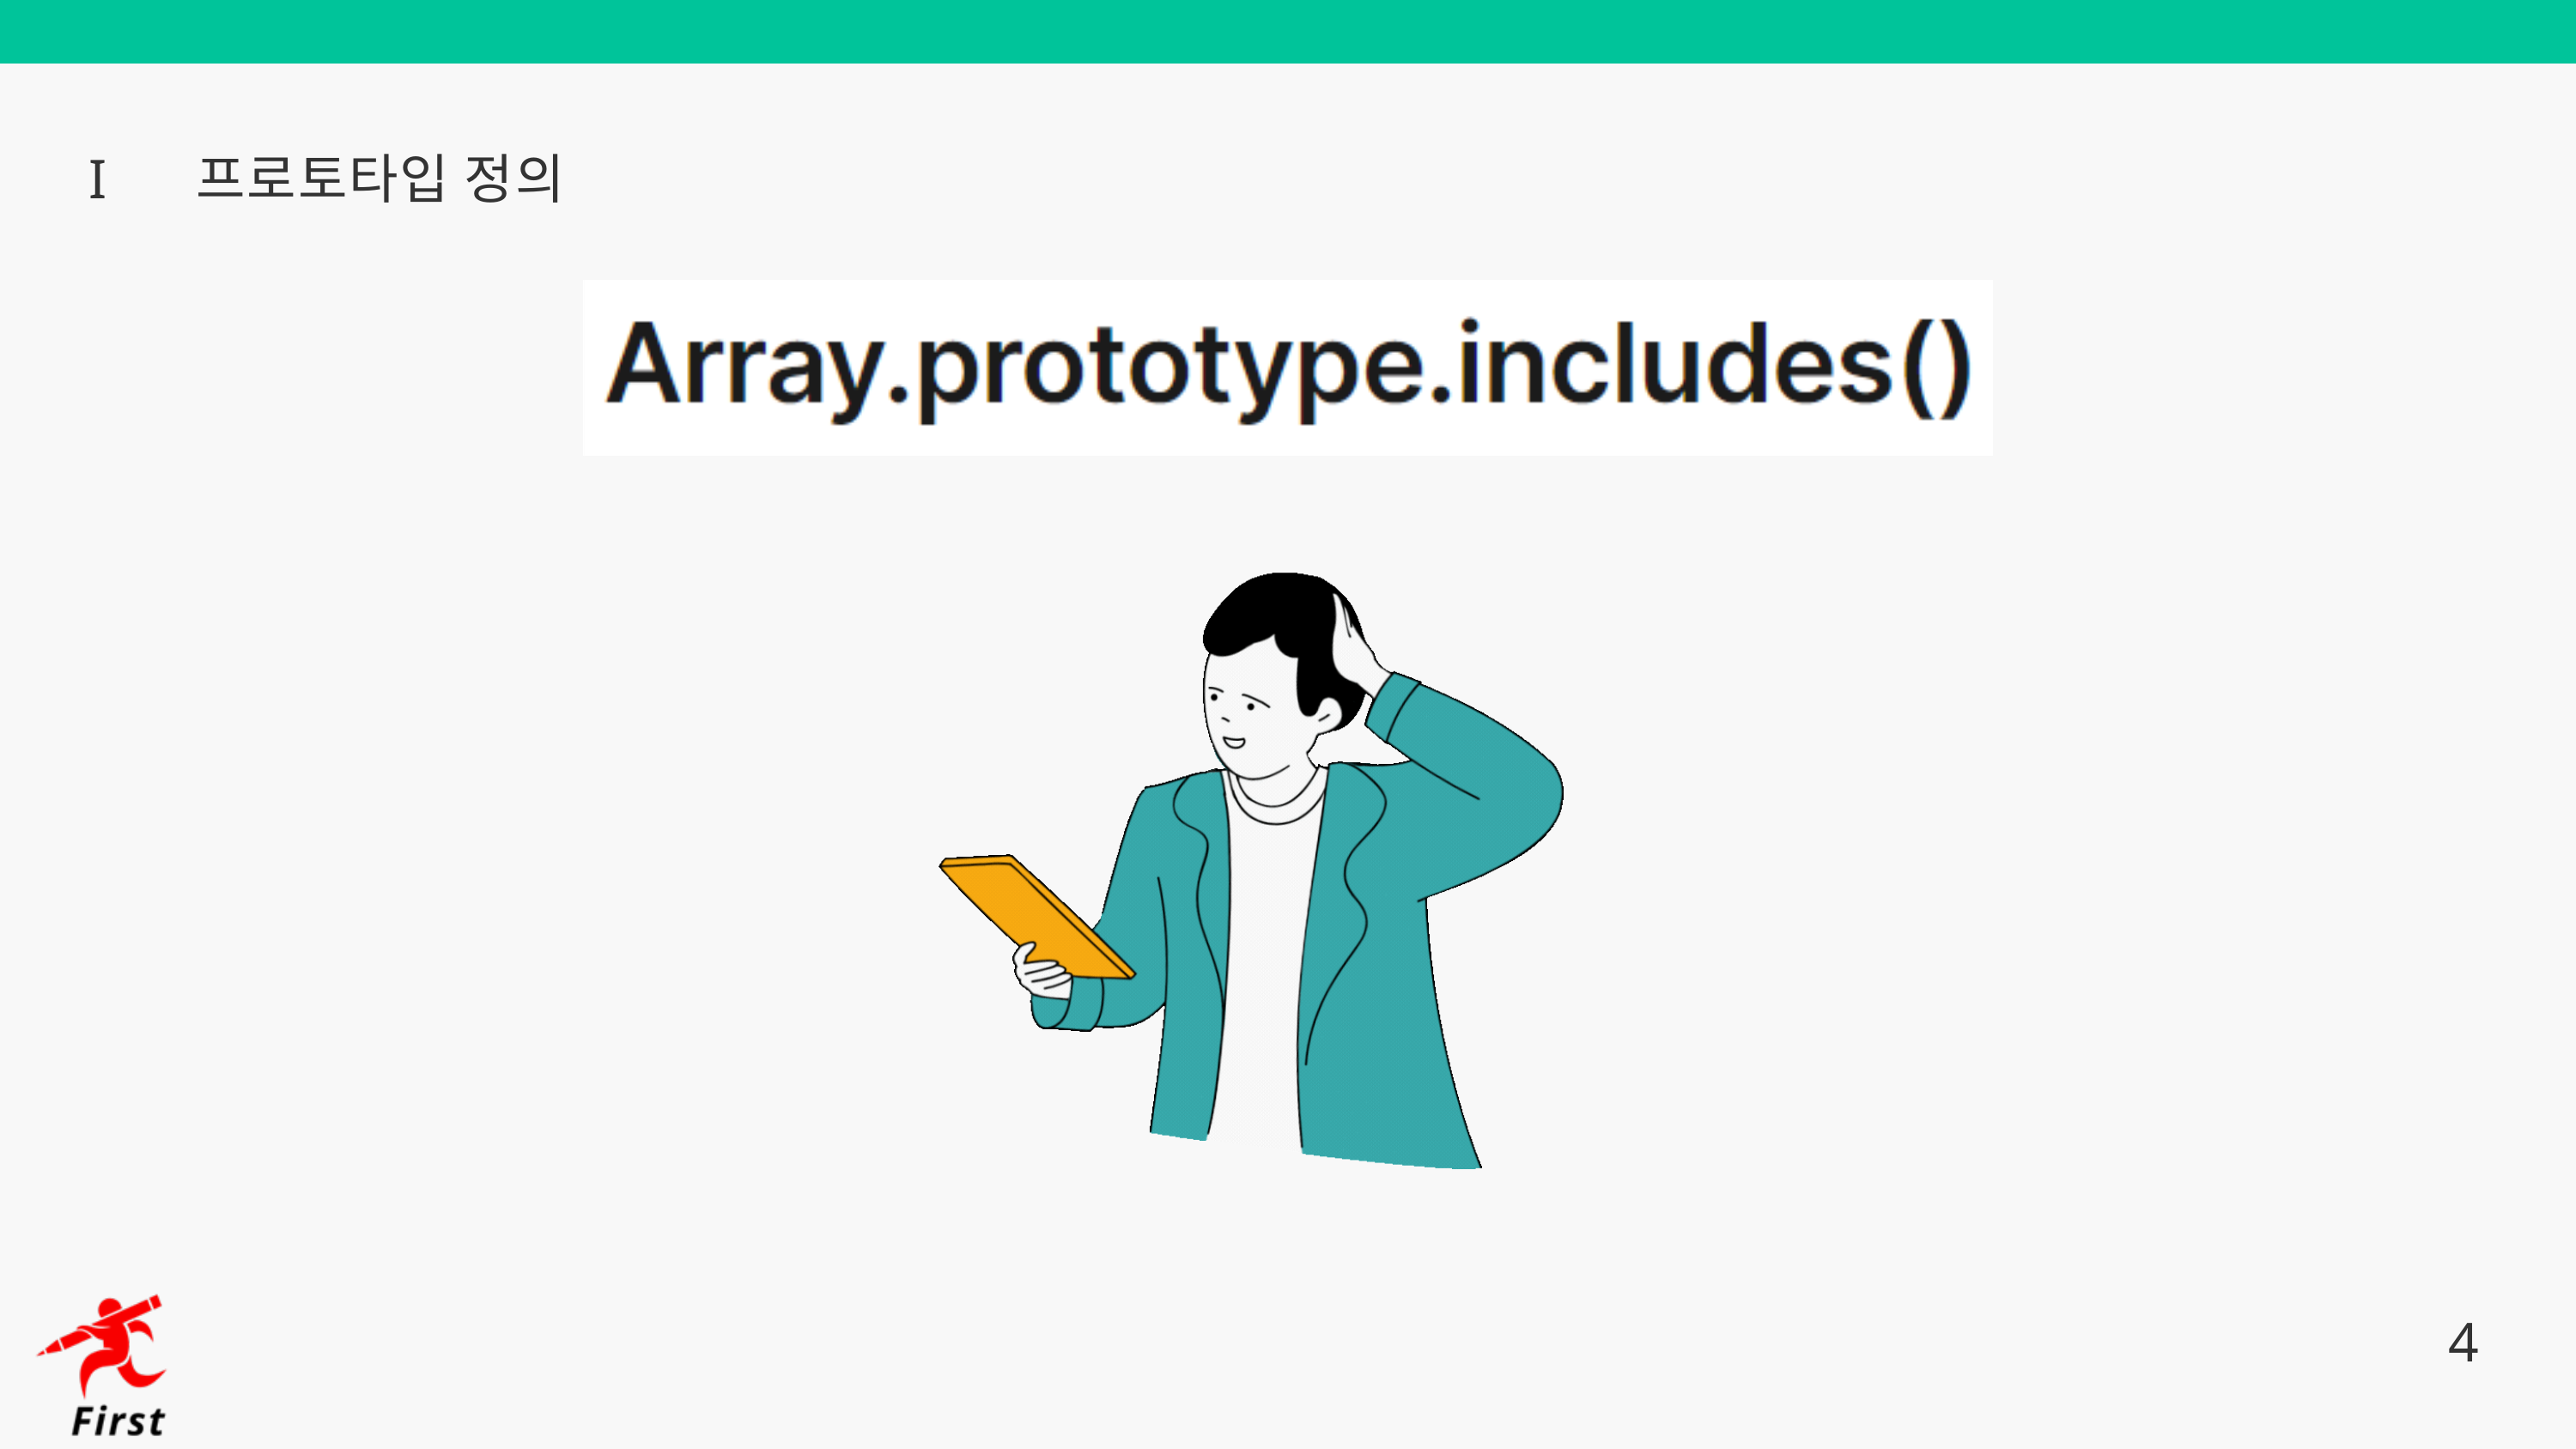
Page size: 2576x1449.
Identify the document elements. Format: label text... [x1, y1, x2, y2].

text_box 4 [2383, 1286, 2480, 1373]
picture [0, 1282, 204, 1449]
text_box I [59, 144, 136, 209]
picture [909, 512, 1564, 1169]
text_box 프로토타입 정의 [196, 144, 1689, 209]
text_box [0, 0, 2576, 64]
picture [582, 279, 1993, 457]
